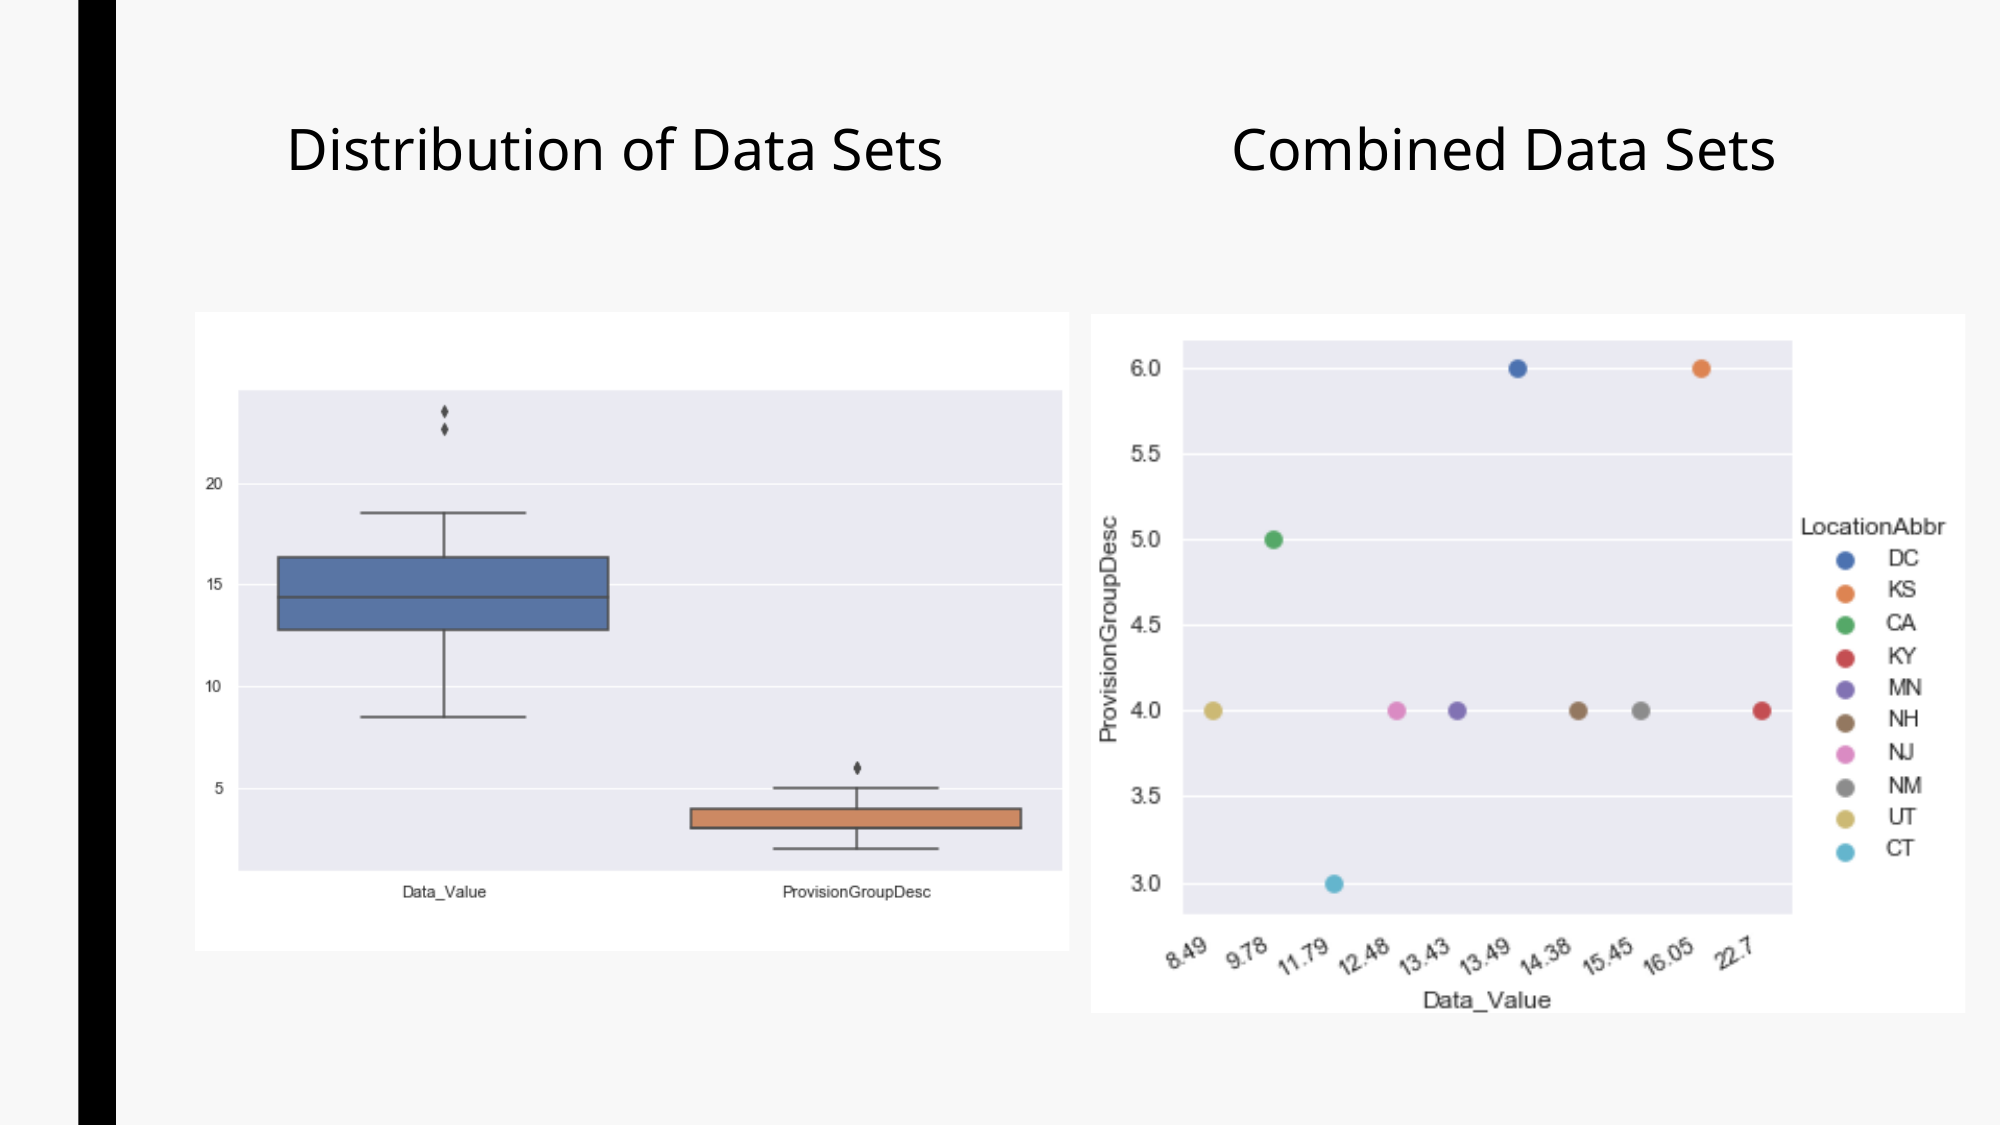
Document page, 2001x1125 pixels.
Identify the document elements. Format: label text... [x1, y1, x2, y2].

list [194, 312, 1070, 951]
title Distribution of Data Sets [271, 113, 993, 235]
text_box Combined Data Sets [1216, 113, 1841, 235]
picture [1090, 314, 1966, 1013]
